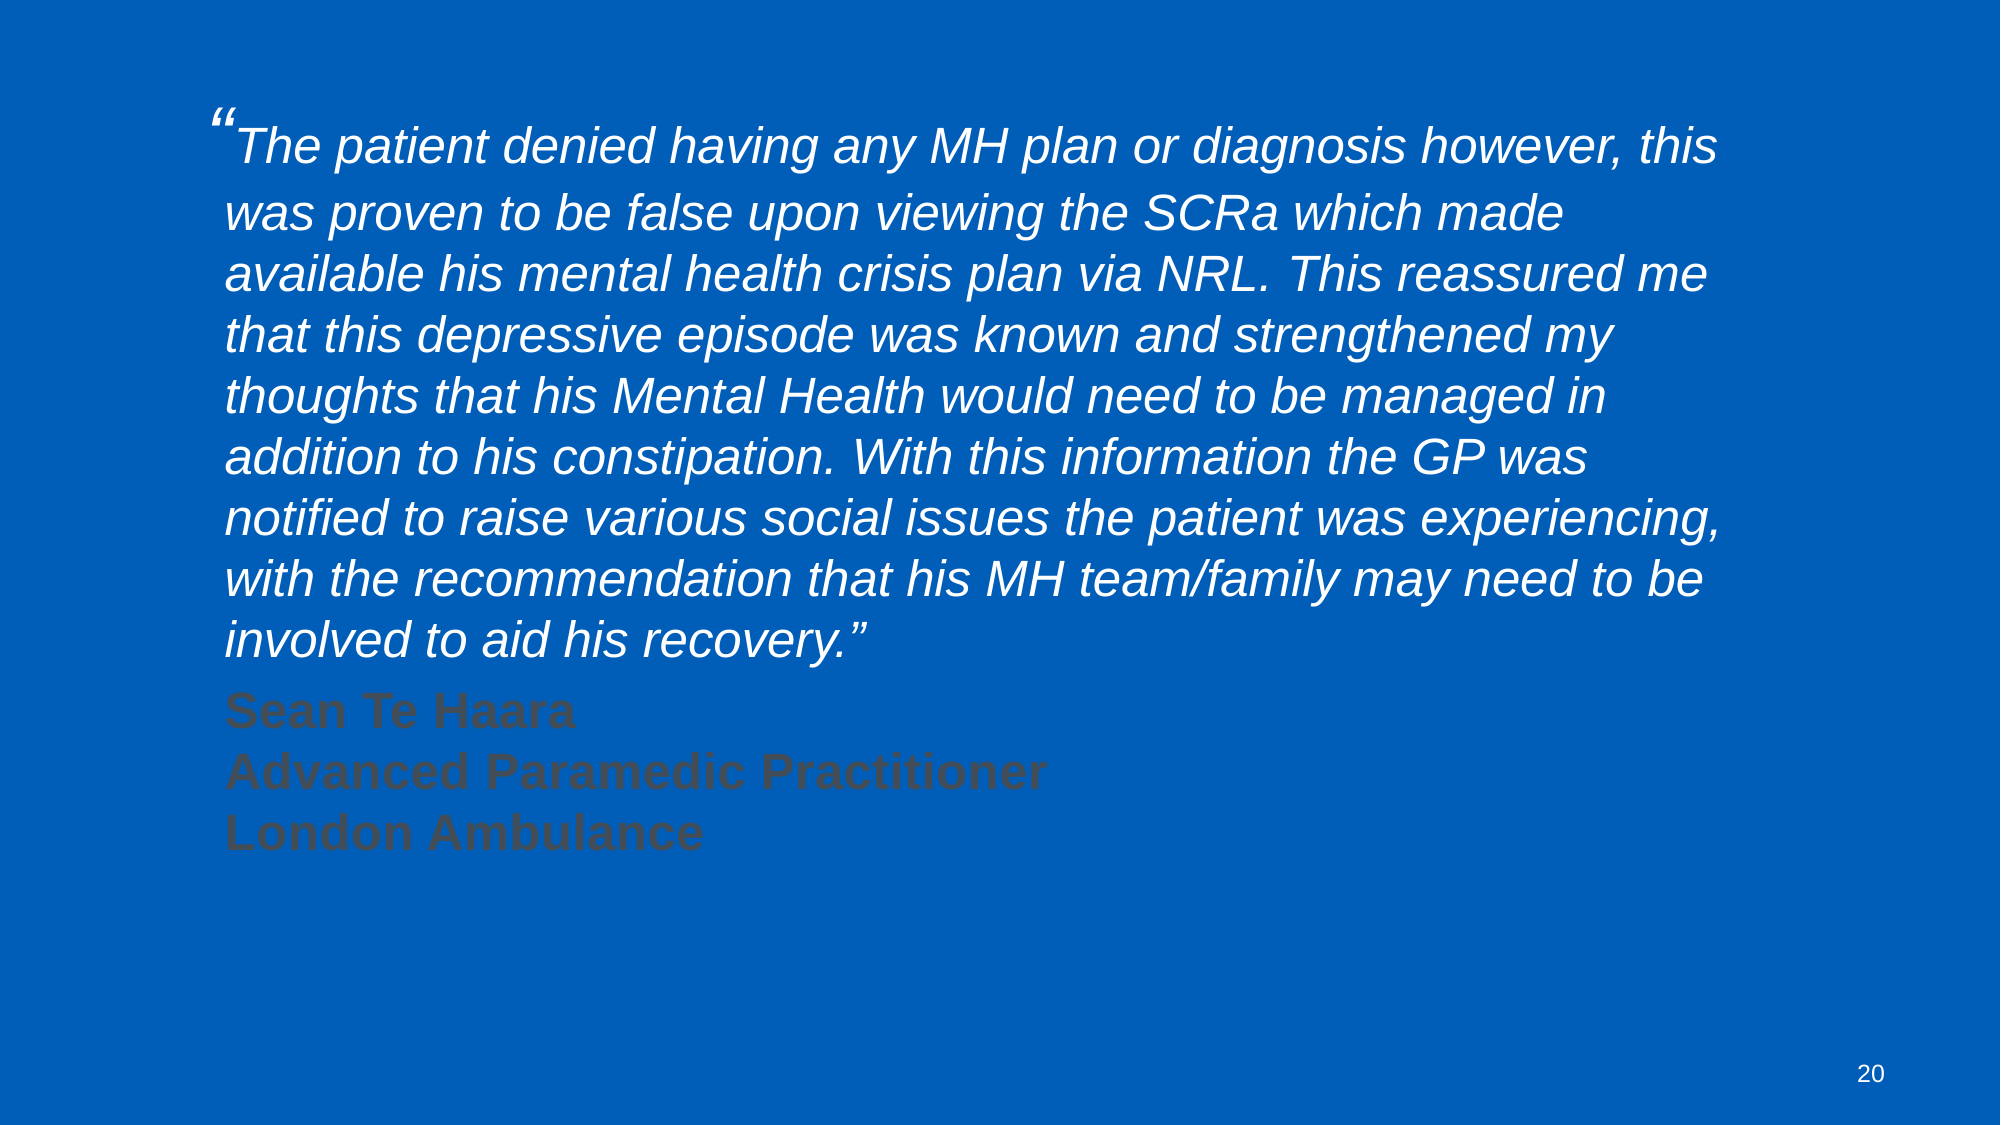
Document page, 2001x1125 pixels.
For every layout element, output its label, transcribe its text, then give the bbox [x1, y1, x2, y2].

slide_number 20 [1433, 1042, 1900, 1103]
title “The patient denied having any MH plan or diagnosis however, this was proven to be false upon viewing the SCRa which made available his mental health crisis plan via NRL. This reassured me that this depressive episode was known and strengthened my thoughts that his Mental Health would need to be managed in addition to his constipation. With this information the GP was notified to raise various social issues the patient was experiencing, with the recommendation that his MH team/family may need to be involved to aid his recovery.” Sean Te Haara Advanced Paramedic Practitioner London Ambulance [118, 0, 1813, 867]
